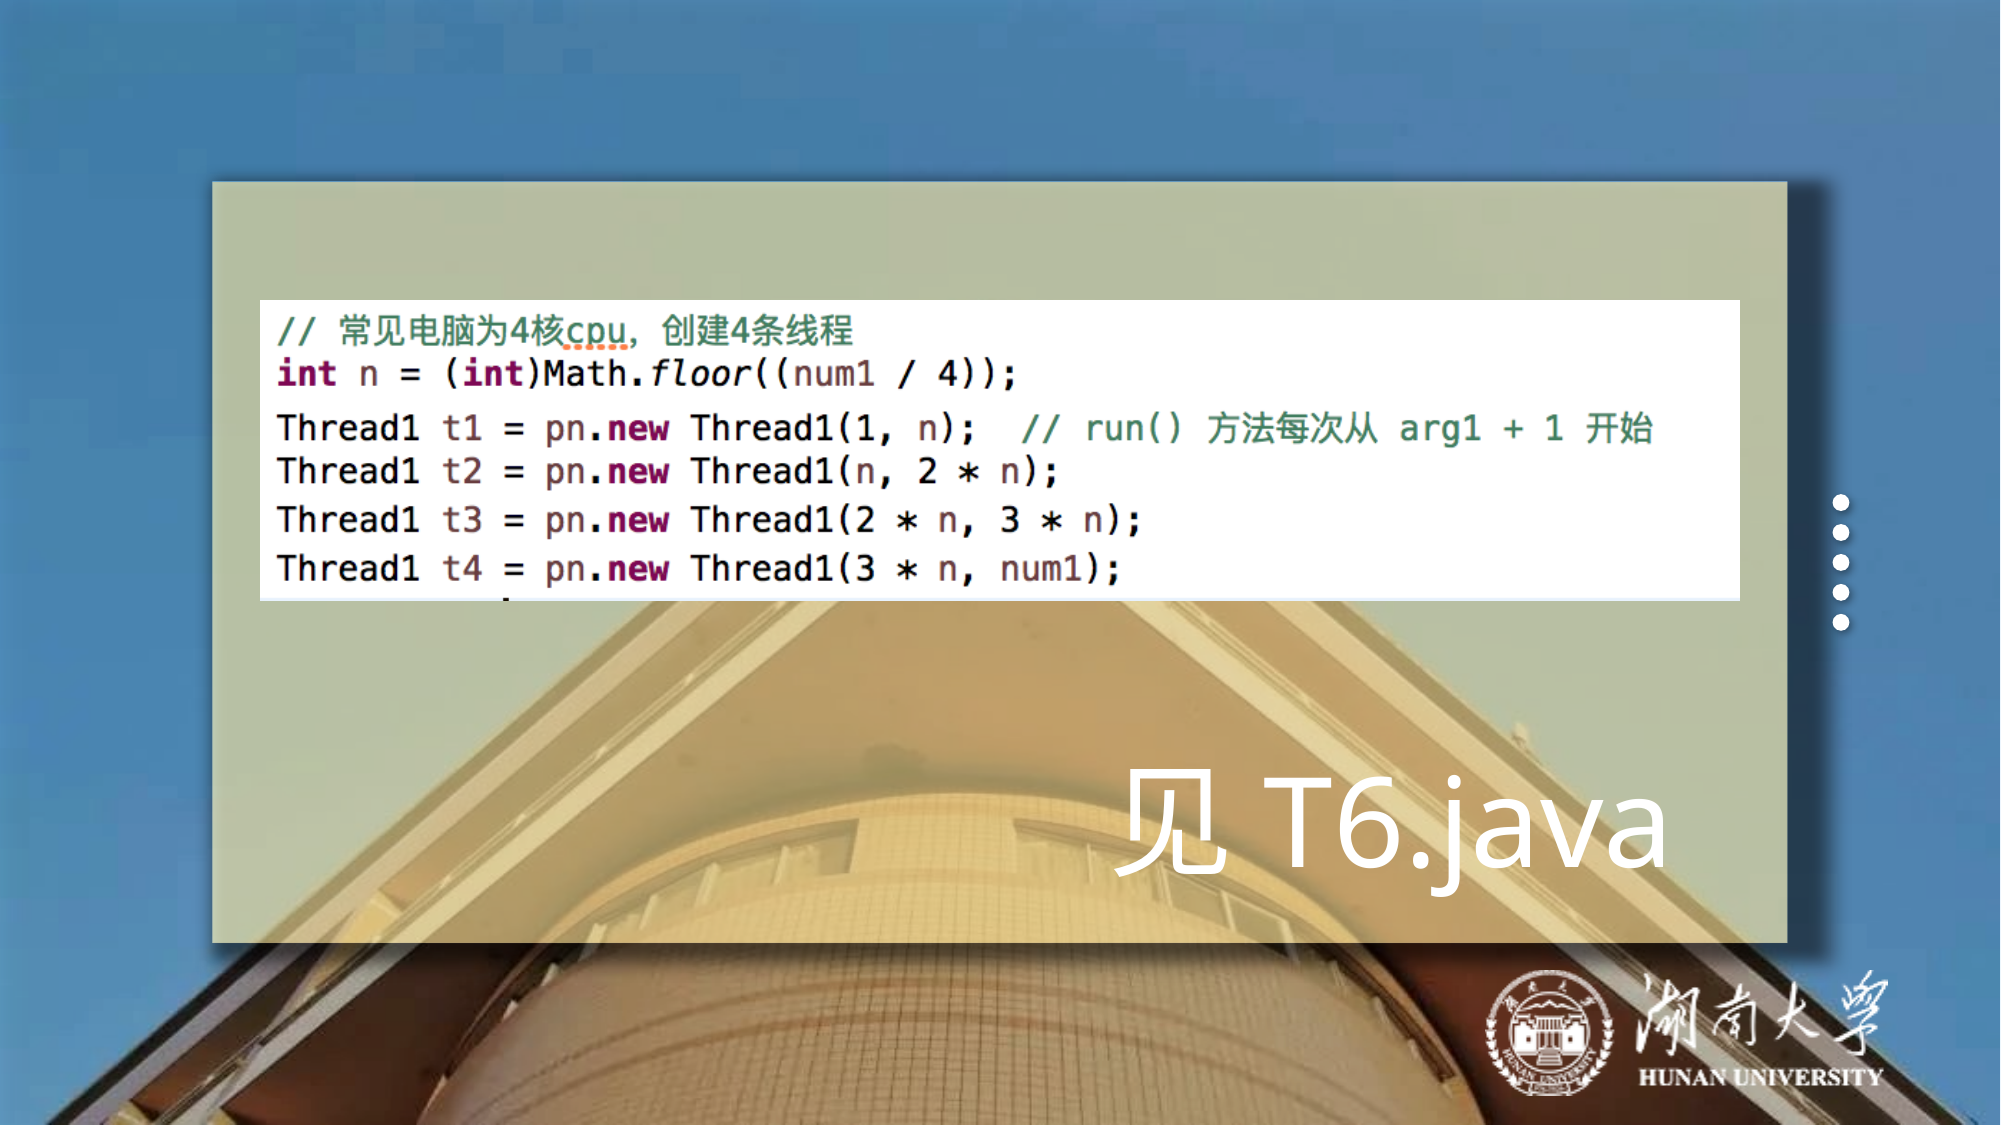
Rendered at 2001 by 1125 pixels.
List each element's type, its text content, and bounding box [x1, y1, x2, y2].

text_box [1831, 493, 1851, 513]
text_box [1831, 552, 1851, 572]
text_box [1831, 522, 1851, 543]
text_box [1831, 582, 1851, 602]
text_box [211, 181, 1788, 944]
text_box 见T6.java [1094, 735, 1690, 901]
picture [1485, 970, 1888, 1096]
picture [260, 300, 1740, 601]
text_box [1831, 612, 1851, 632]
text_box [0, 0, 2000, 1125]
